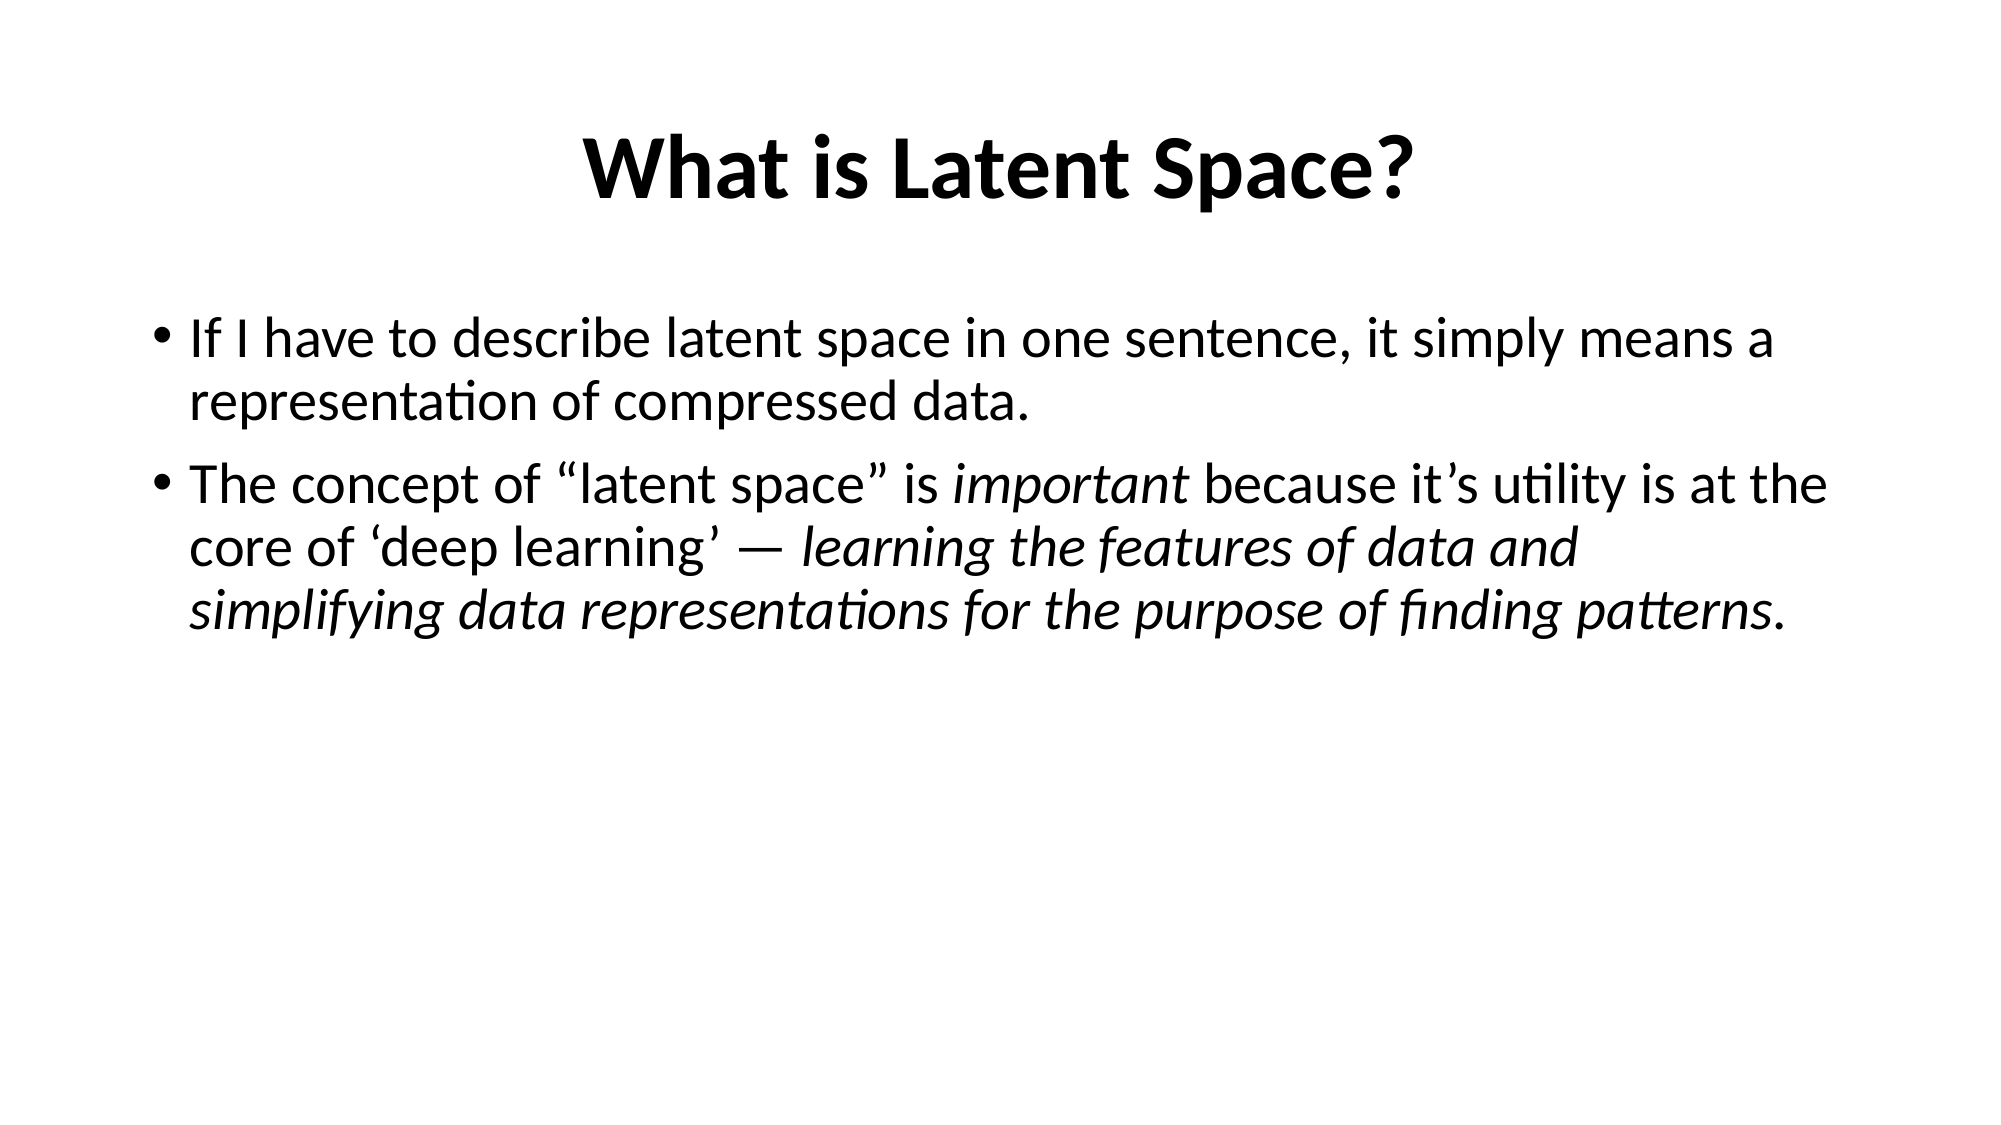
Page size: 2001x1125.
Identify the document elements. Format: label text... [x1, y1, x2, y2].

list If I have to describe latent space in one sentence, it simply means a representation of compressed data. The concept of “latent space” is important because it’s utility is at the core of ‘deep learning’ — learning the features of data and simplifying data representations for the purpose of finding patterns. [137, 299, 1863, 1014]
title What is Latent Space? [137, 59, 1863, 278]
